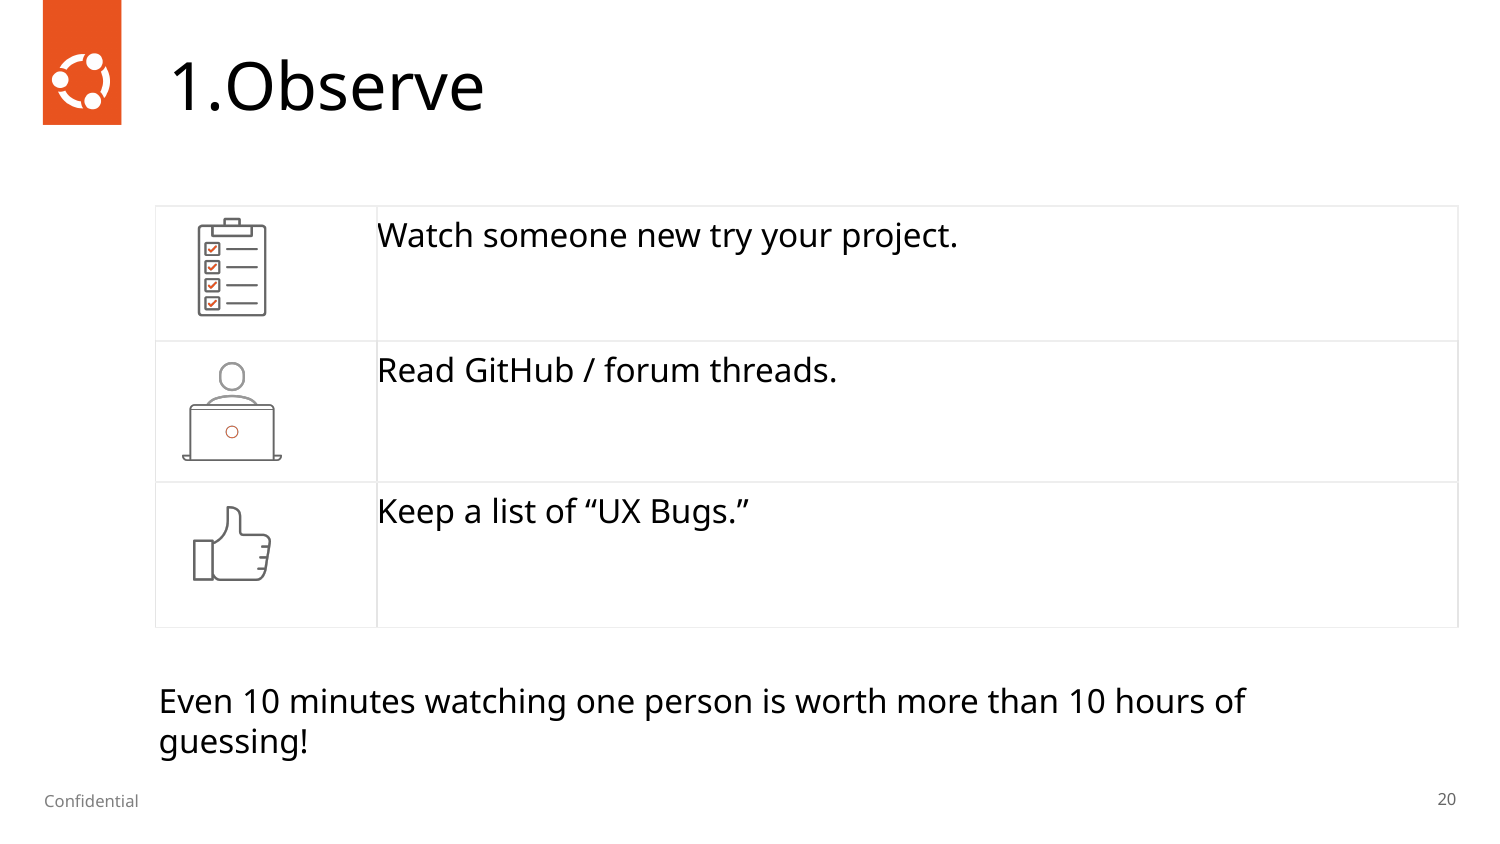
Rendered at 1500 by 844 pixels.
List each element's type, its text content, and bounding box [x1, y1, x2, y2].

picture [192, 506, 271, 581]
table_cell Read GitHub / forum threads. [378, 342, 1457, 481]
list Confidential [44, 790, 250, 819]
picture [42, 0, 122, 125]
table_header Watch someone new try your project. [378, 207, 1457, 340]
table_cell Keep a list of “UX Bugs.” [378, 483, 1457, 627]
table_cell [156, 483, 376, 627]
title Observe [154, 43, 1458, 126]
text_box Even 10 minutes watching one person is worth more than 10 hours of guessing! [143, 665, 1407, 776]
picture [196, 217, 268, 317]
table_cell [156, 342, 376, 481]
table_header [156, 207, 376, 340]
picture [182, 361, 282, 461]
slide_number ‹#› [1381, 773, 1472, 839]
